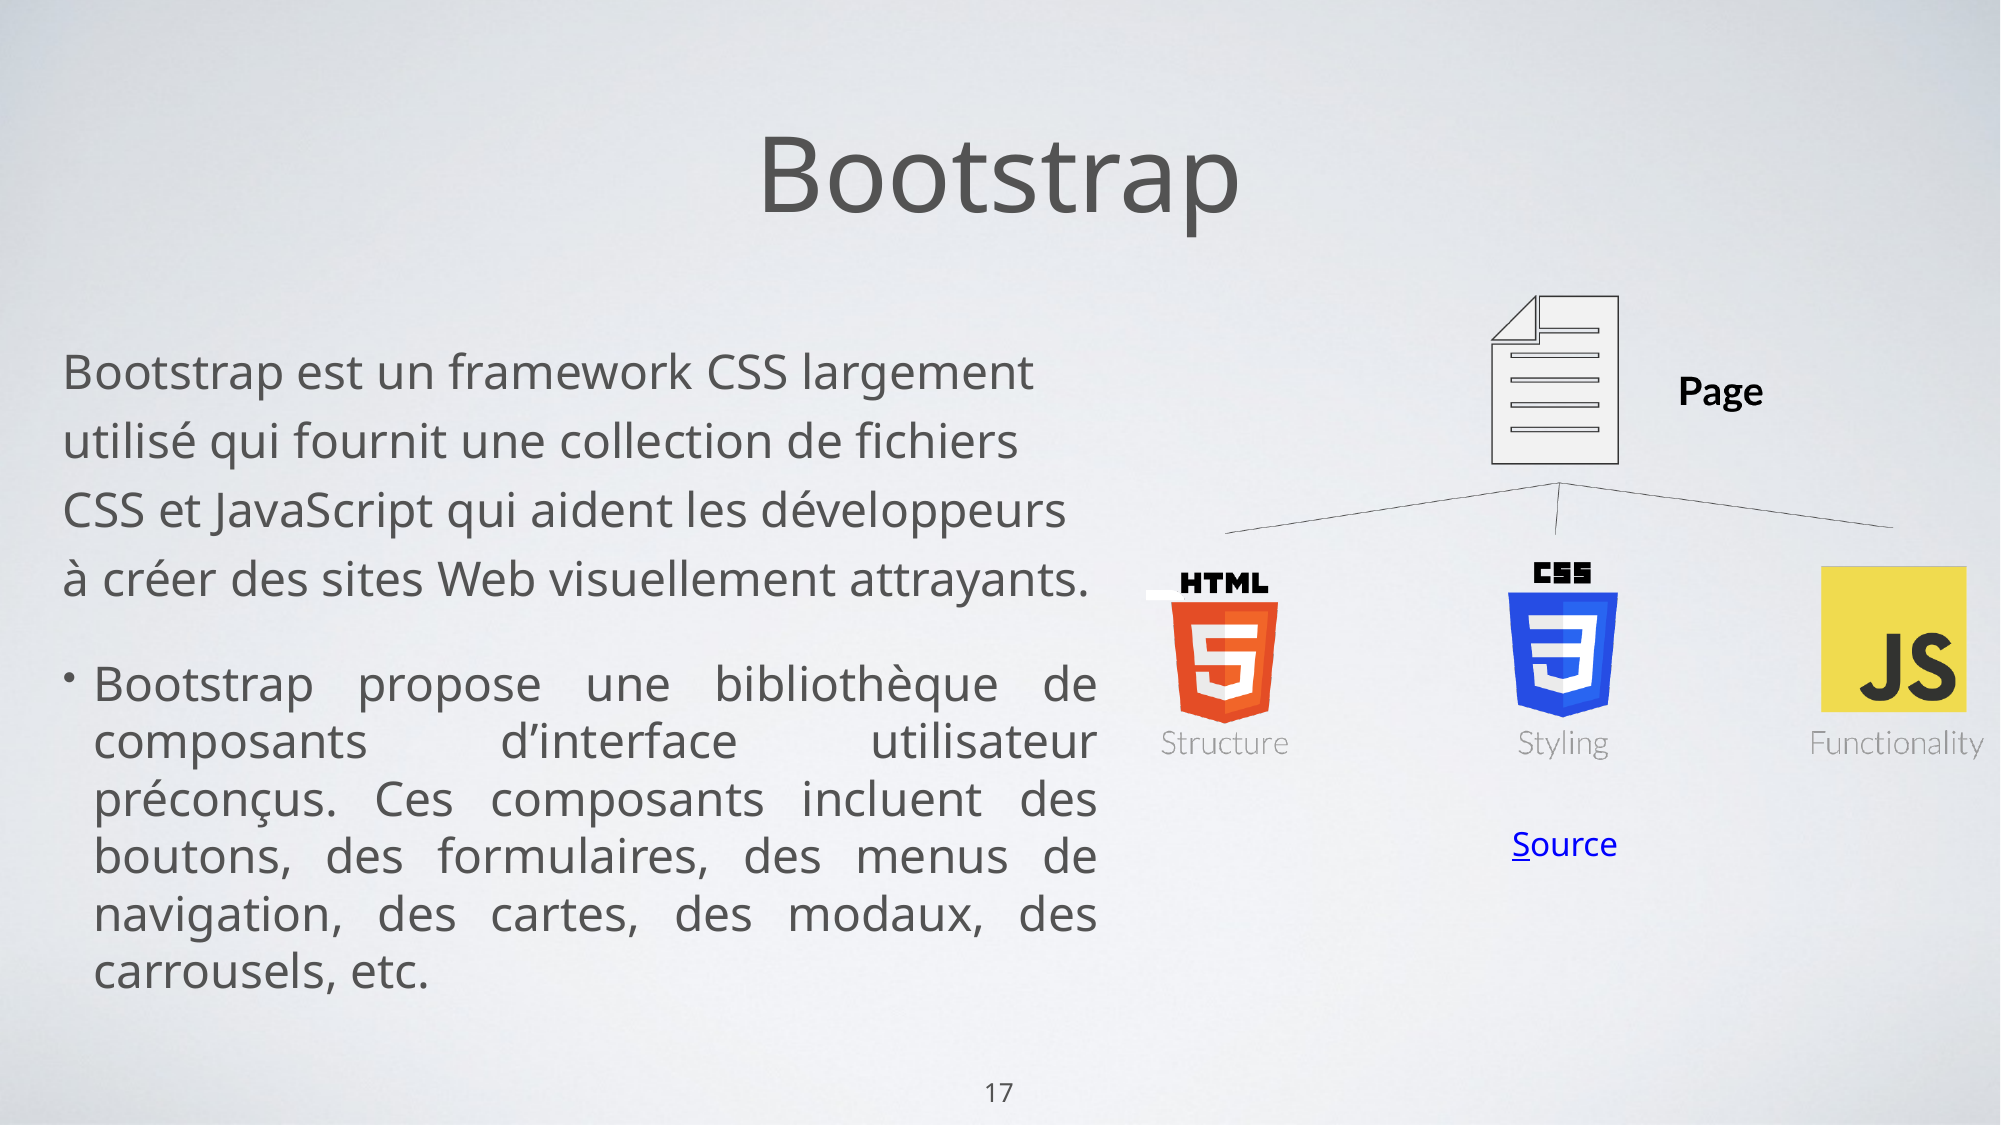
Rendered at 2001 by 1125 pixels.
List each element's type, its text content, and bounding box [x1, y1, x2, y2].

slide_number 17 [972, 1067, 1026, 1112]
picture [0, 0, 2001, 1125]
list Bootstrap est un framework CSS largement utilisé qui fournit une collection de fichiers CSS et JavaScript qui aident les développeurs à créer des sites Web visuellement attrayants. Bootstrap propose une bibliothèque de composants d’interface utilisateur préconçus. Ces composants incluent des boutons, des formulaires, des menus de navigation, des cartes, des modaux, des carrousels, etc. [54, 293, 1109, 1035]
title Bootstrap [54, 28, 1946, 312]
text_box Source [1503, 814, 1627, 877]
